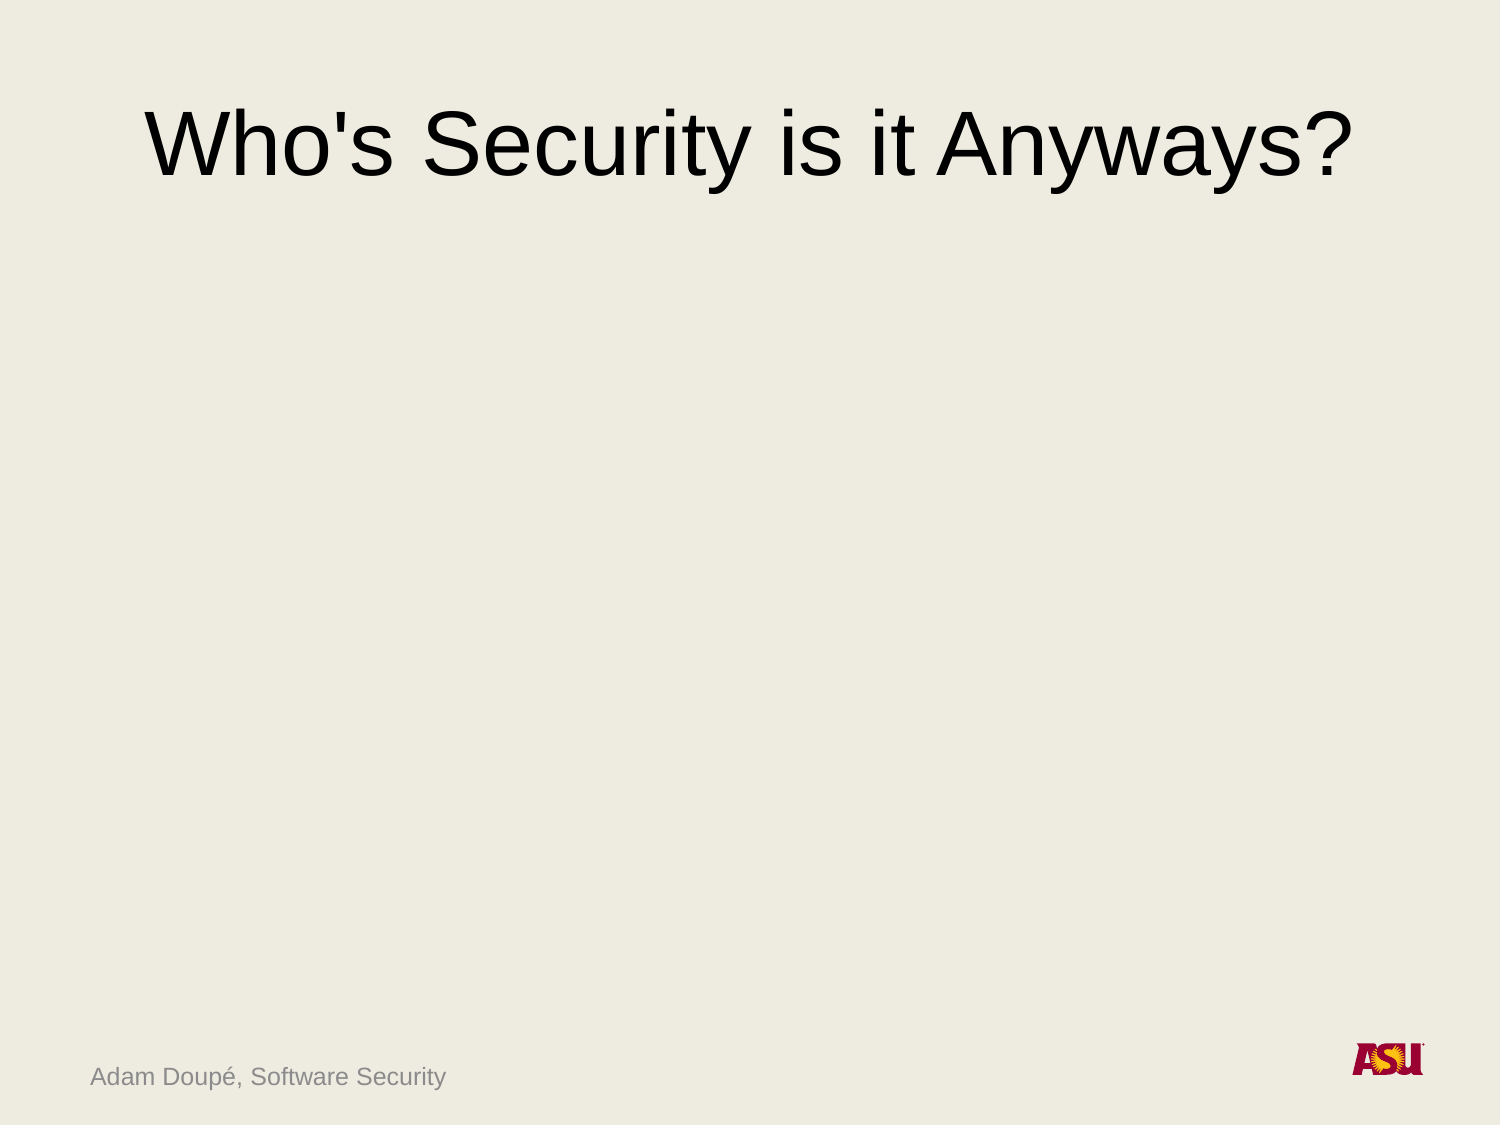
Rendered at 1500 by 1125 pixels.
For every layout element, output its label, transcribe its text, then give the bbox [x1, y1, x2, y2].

title Who's Security is it Anyways? [75, 45, 1425, 233]
